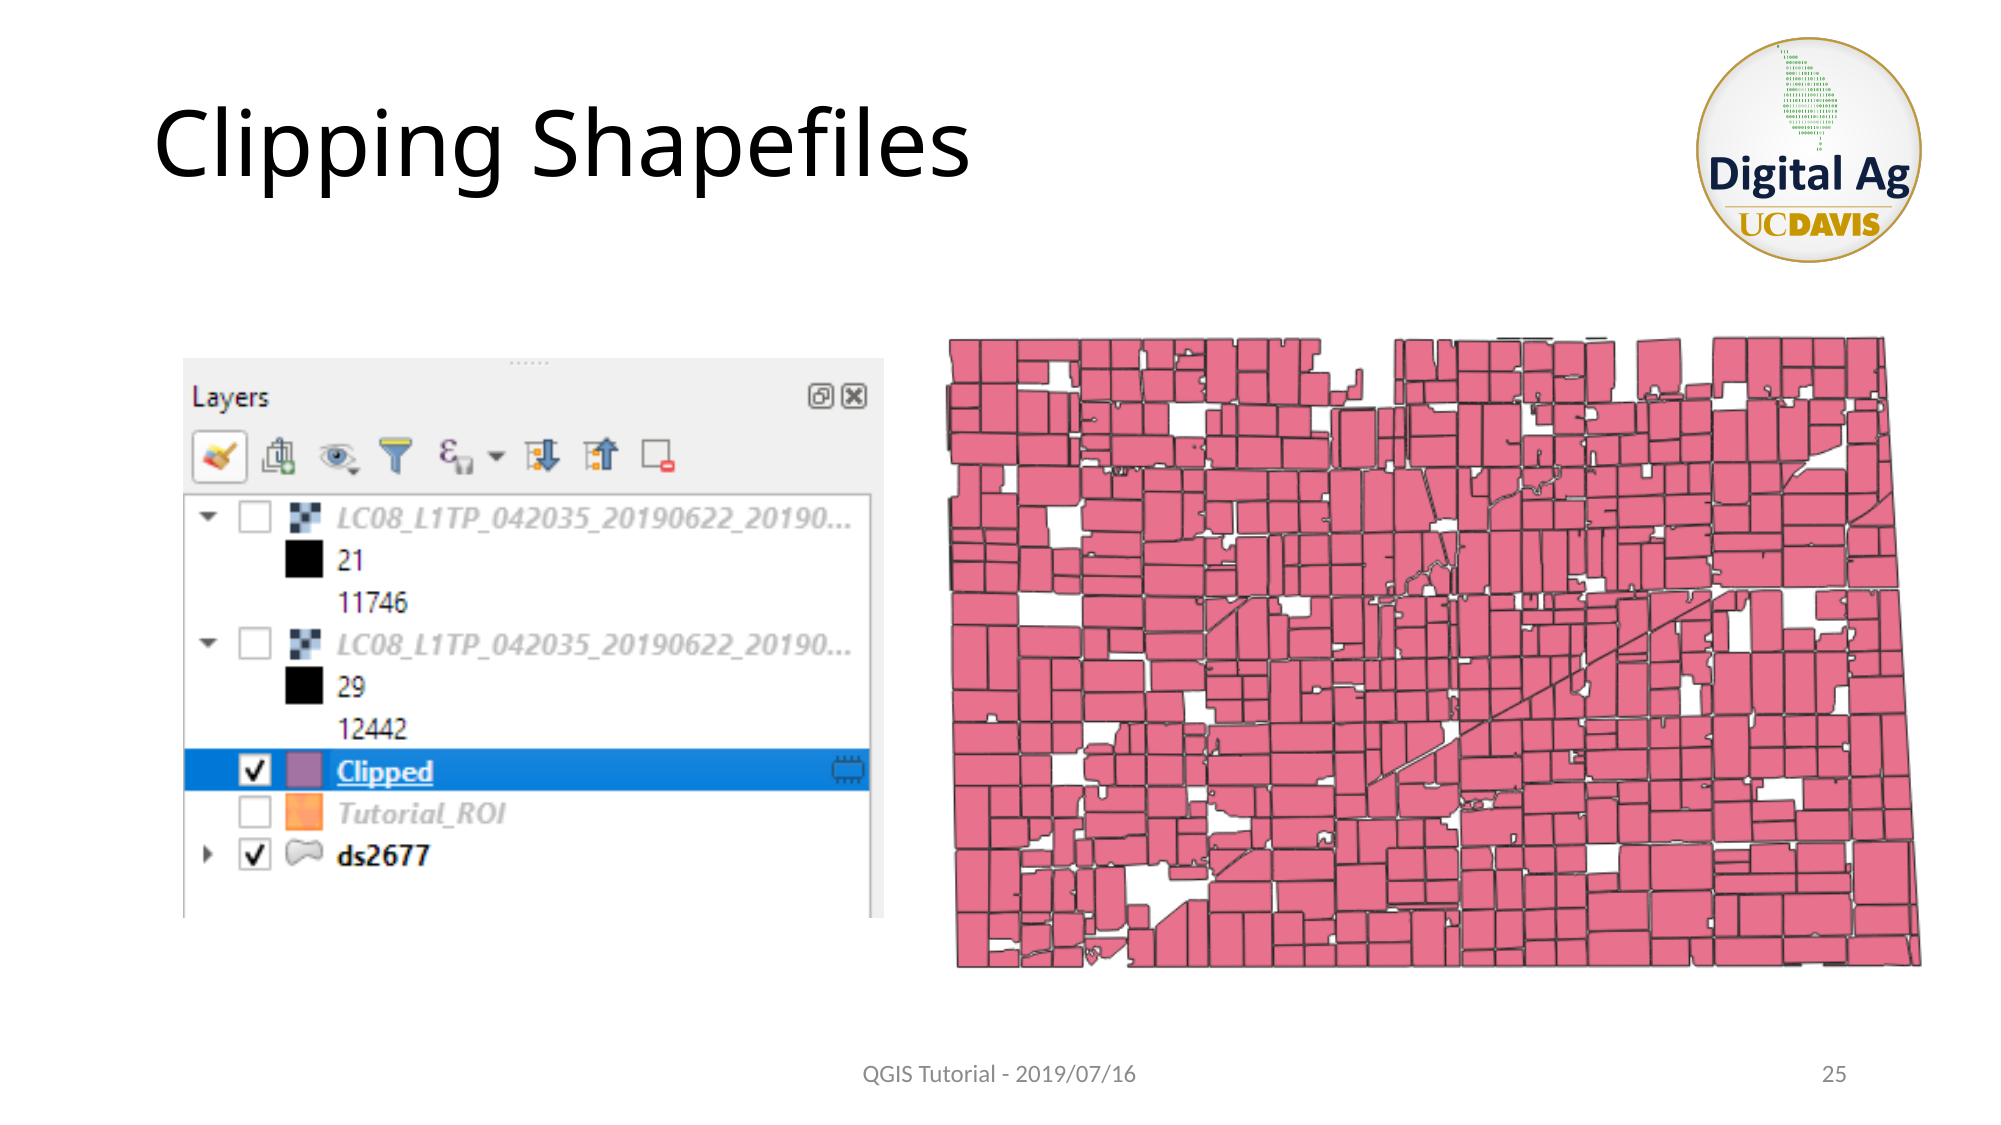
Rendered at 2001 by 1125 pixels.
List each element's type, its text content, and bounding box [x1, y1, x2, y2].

picture [1696, 37, 1922, 263]
title Clipping Shapefiles [137, 59, 1863, 234]
picture [183, 358, 884, 918]
picture [929, 316, 1947, 990]
footer QGIS Tutorial - 2019/07/16 [662, 1042, 1338, 1103]
slide_number 25 [1412, 1042, 1863, 1103]
